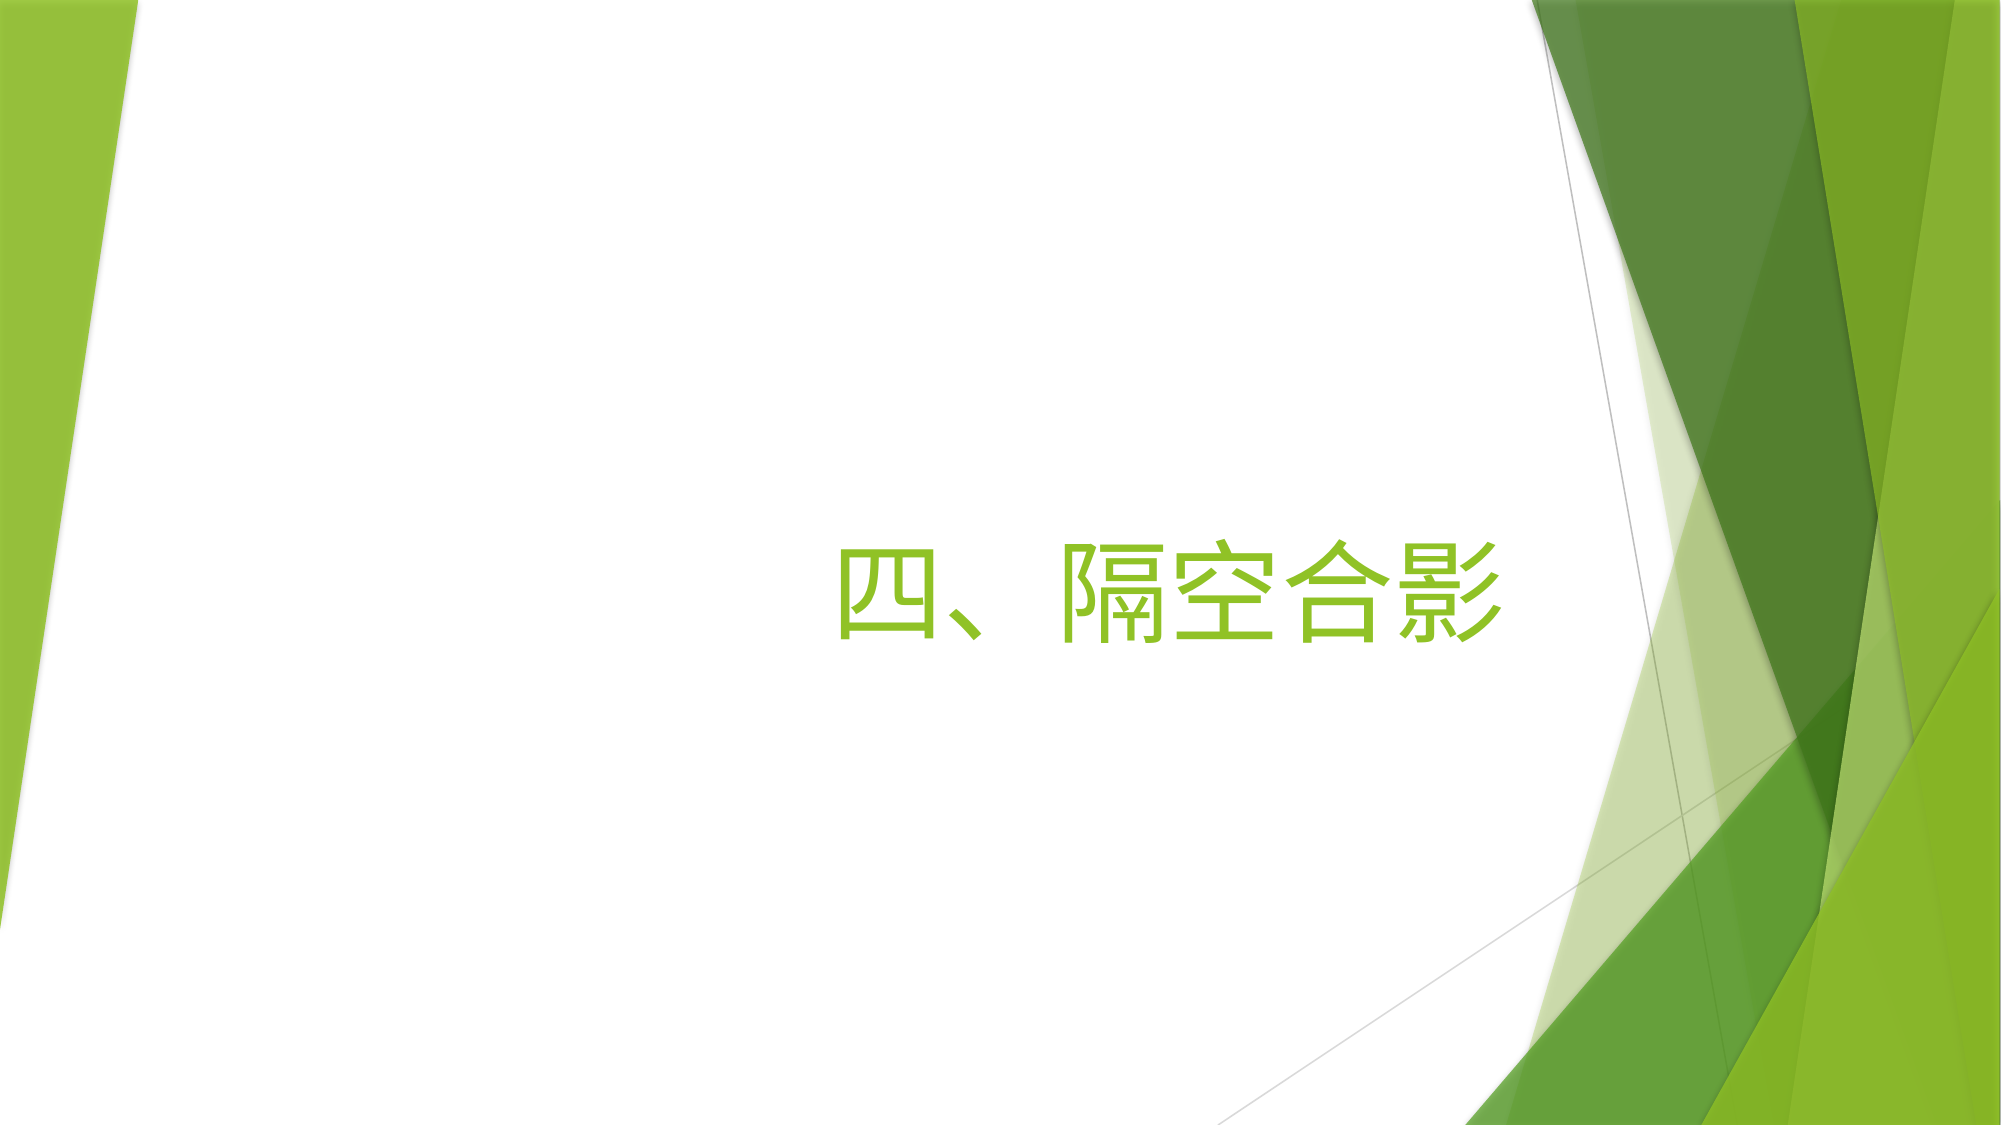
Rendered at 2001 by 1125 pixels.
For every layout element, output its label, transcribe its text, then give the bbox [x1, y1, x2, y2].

title 四、隔空合影 [247, 394, 1522, 665]
